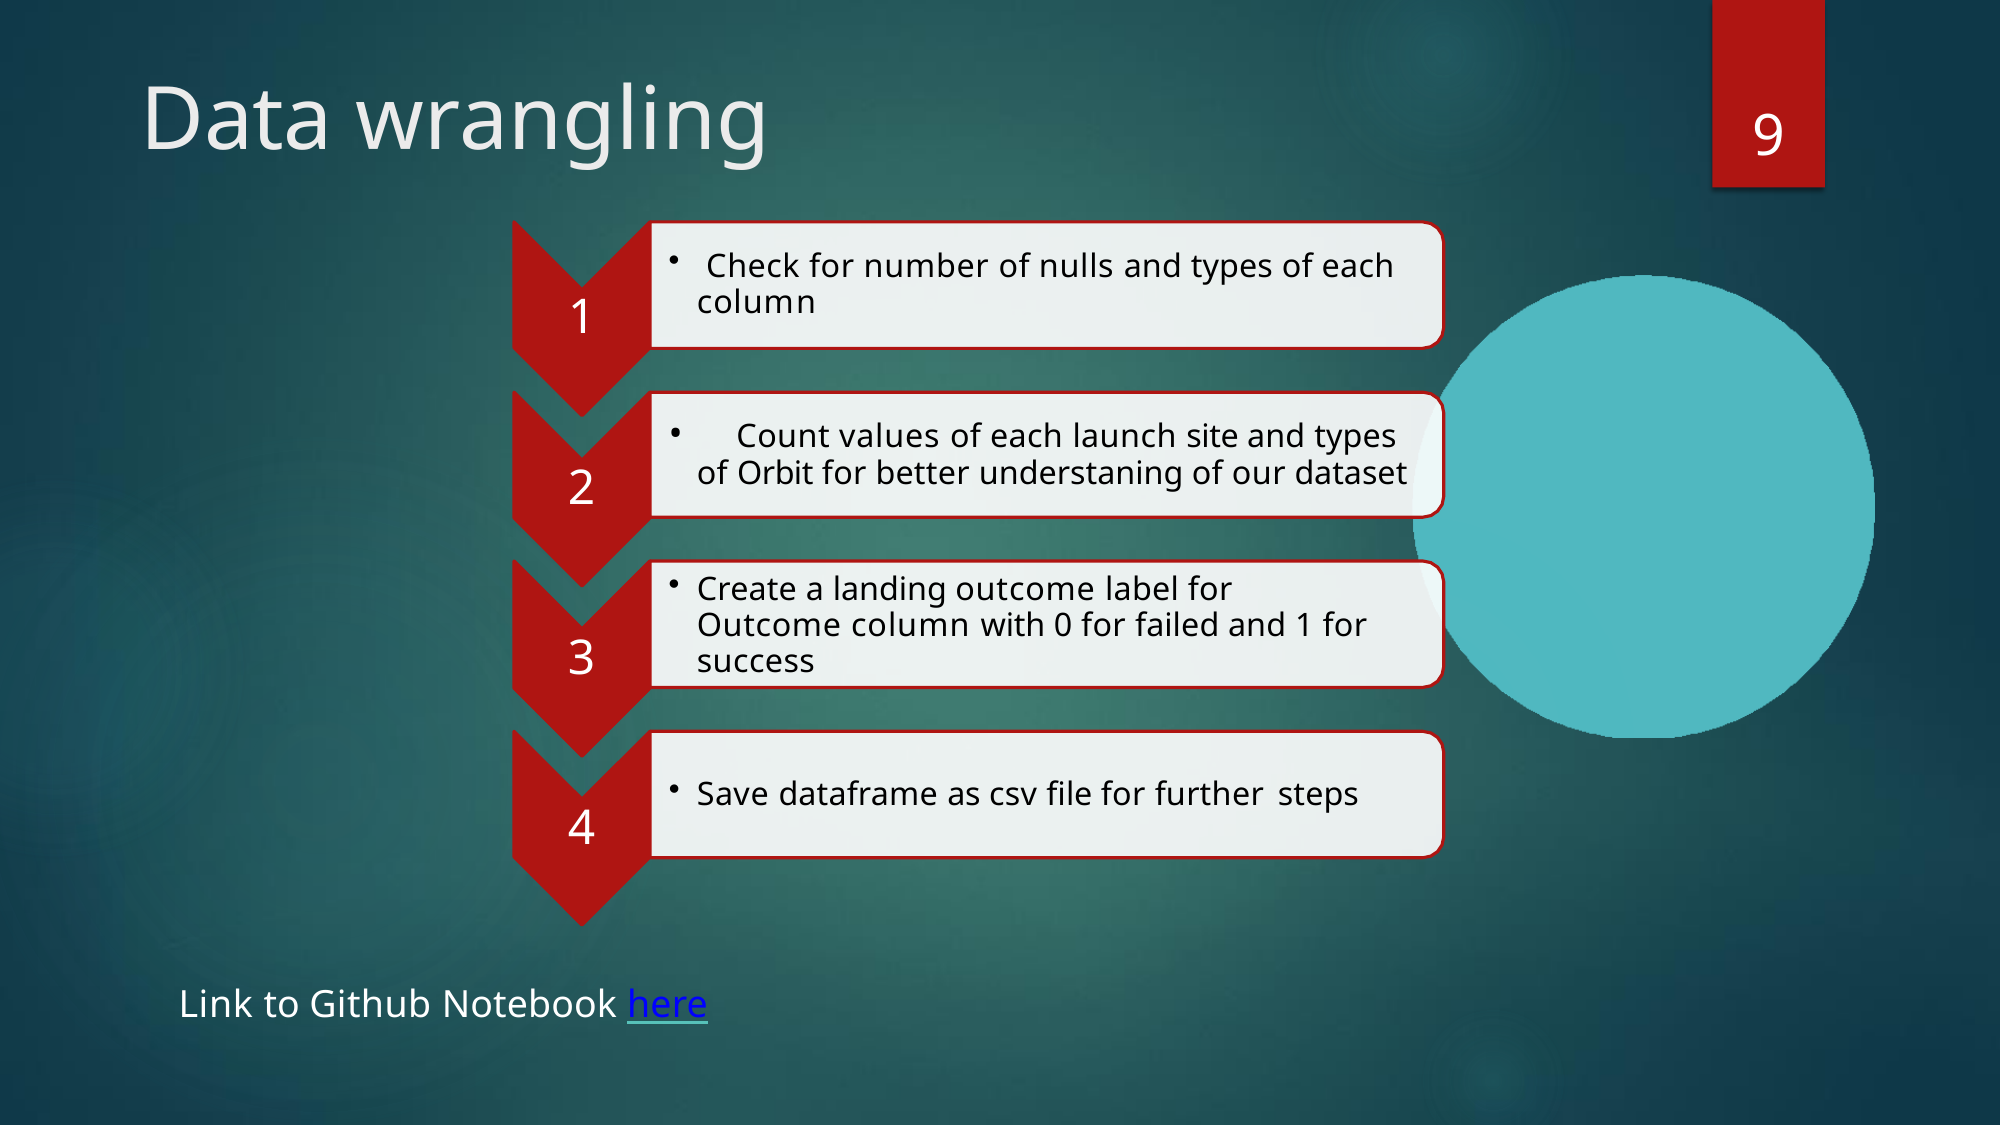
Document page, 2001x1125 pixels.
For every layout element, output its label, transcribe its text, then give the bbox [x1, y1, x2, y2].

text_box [512, 220, 652, 389]
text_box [512, 559, 652, 729]
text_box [512, 729, 652, 927]
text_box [648, 220, 1446, 351]
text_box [648, 390, 1446, 519]
title Data wrangling [138, 59, 804, 250]
text_box 9 [1750, 94, 1787, 167]
text_box Link to Github Notebook here [176, 978, 718, 1032]
picture [0, 0, 2000, 1125]
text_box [648, 559, 1446, 690]
text_box [1712, 0, 1825, 188]
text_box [512, 390, 652, 558]
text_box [648, 729, 1446, 860]
